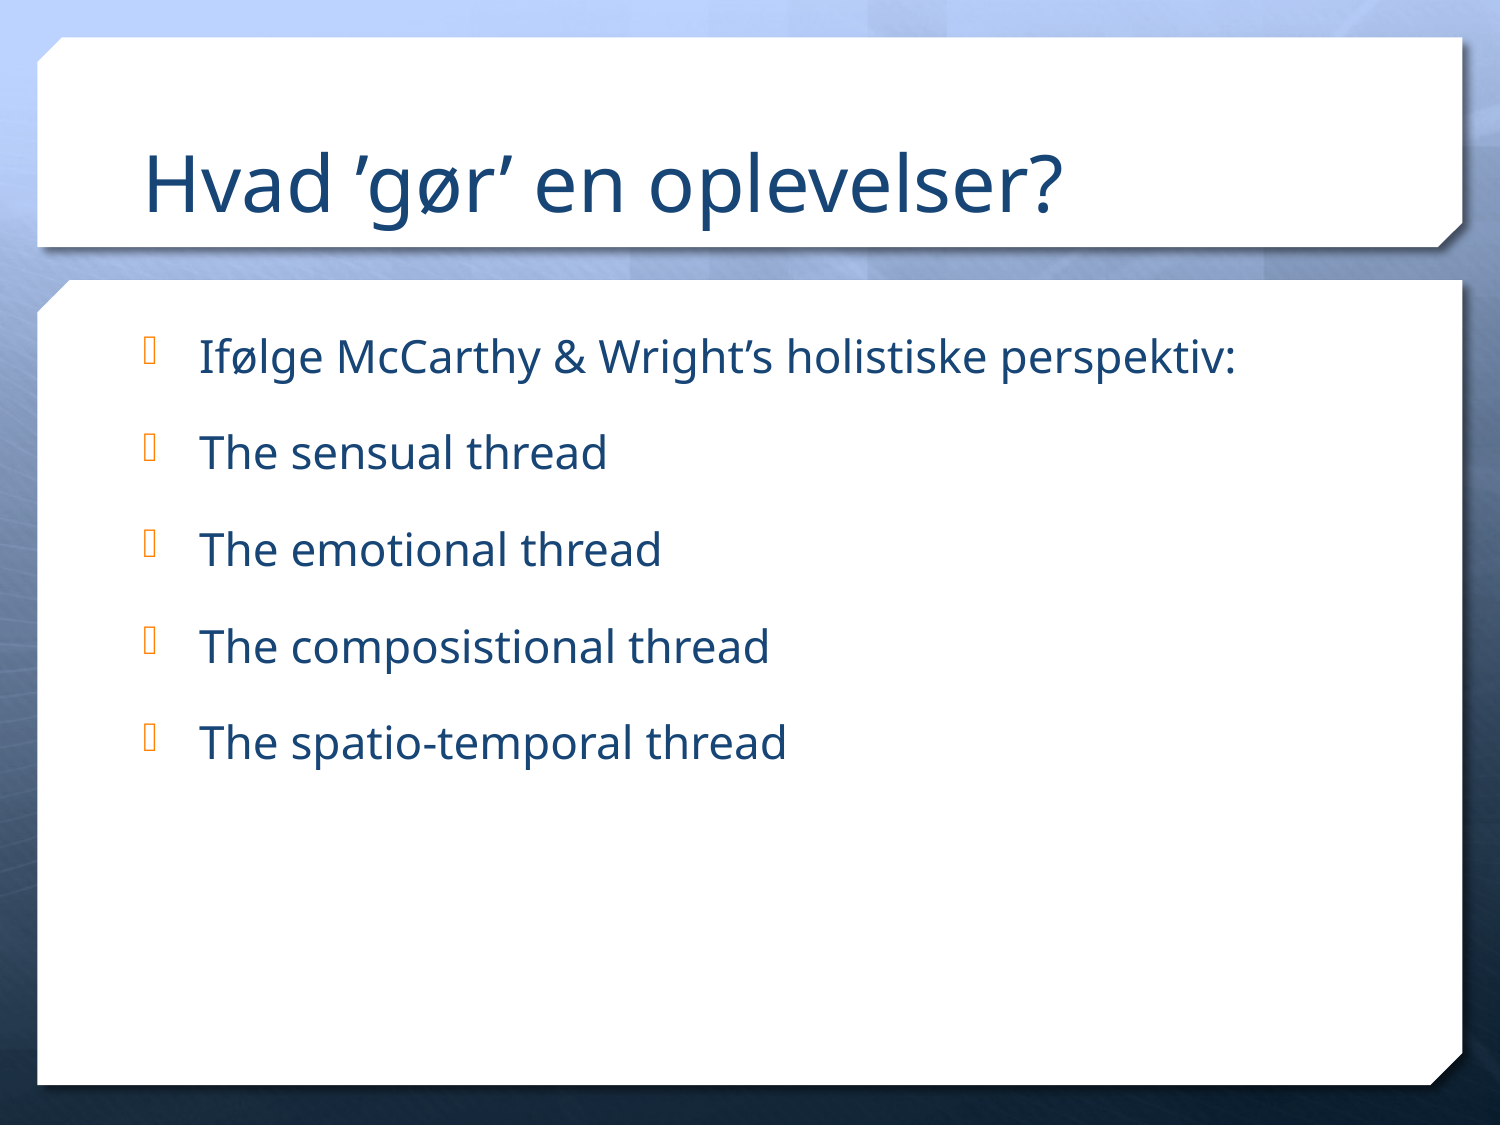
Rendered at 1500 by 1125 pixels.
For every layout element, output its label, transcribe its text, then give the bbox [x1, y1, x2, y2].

title Hvad ’gør’ en oplevelser? [127, 48, 1372, 236]
list Ifølge McCarthy & Wright’s holistiske perspektiv: The sensual thread The emotional thread The composistional thread The spatio-temporal thread [127, 319, 1372, 978]
